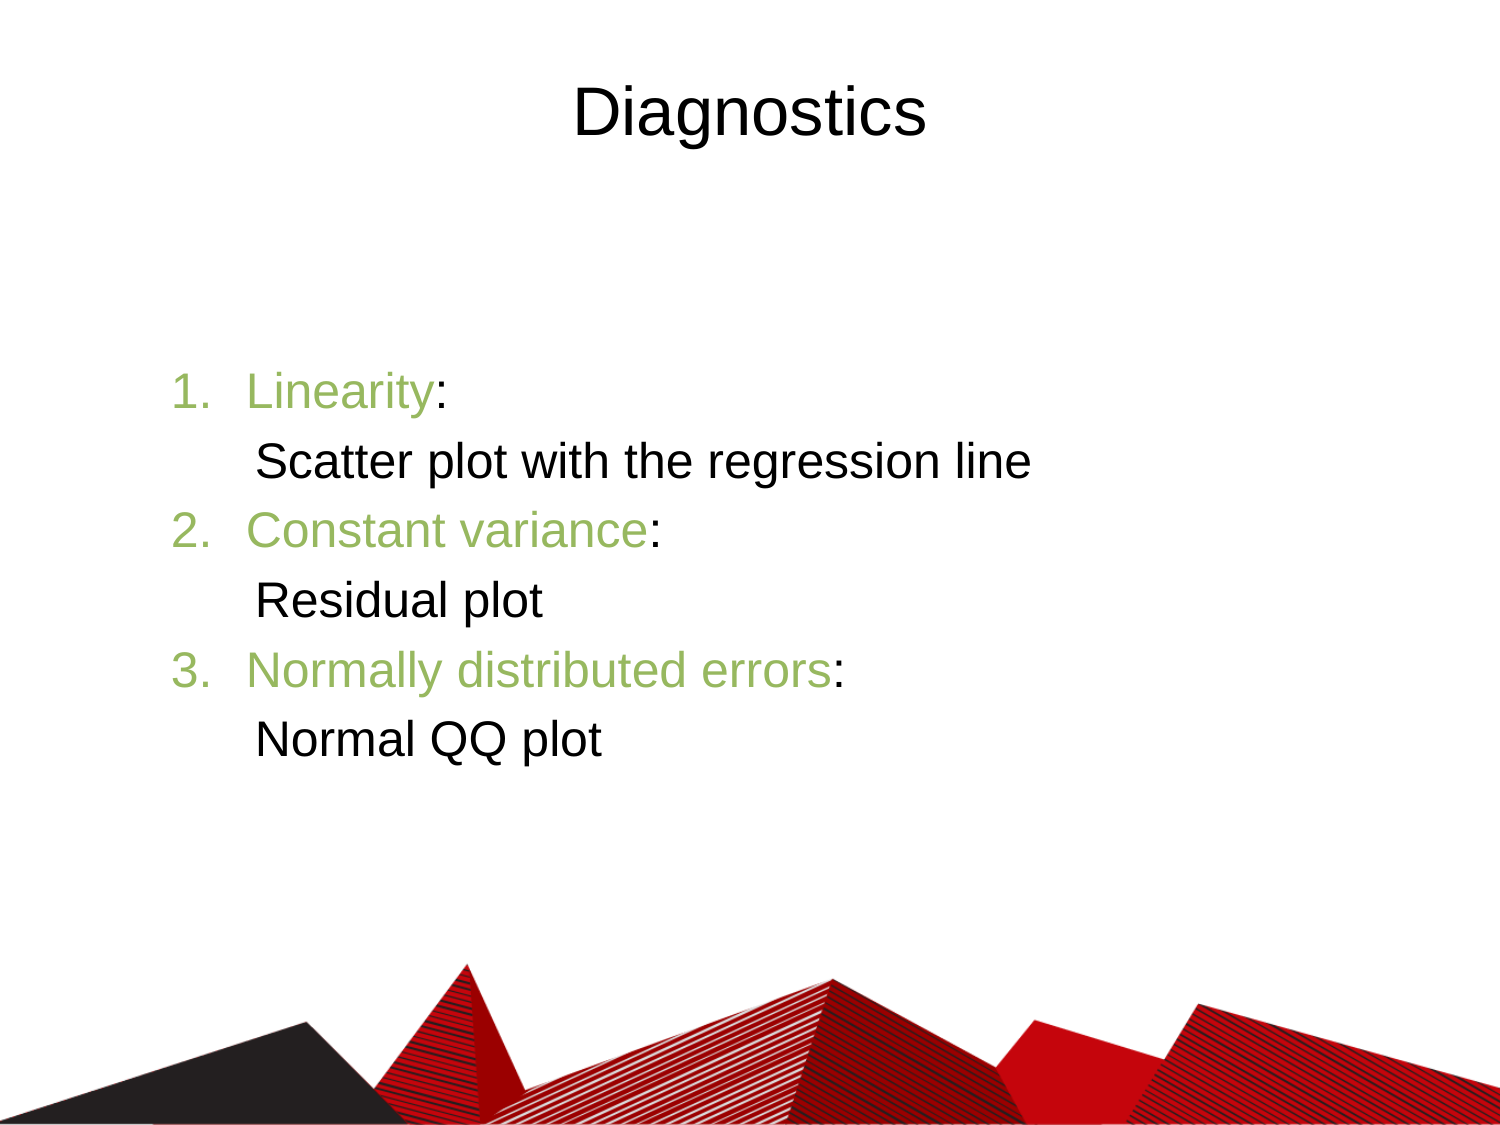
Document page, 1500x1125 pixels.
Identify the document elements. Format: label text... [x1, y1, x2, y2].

list Linearity: Scatter plot with the regression line Constant variance: Residual plot Normally distributed errors: Normal QQ plot [155, 289, 1397, 1011]
picture [0, 0, 1500, 1125]
title Diagnostics [103, 58, 1397, 169]
